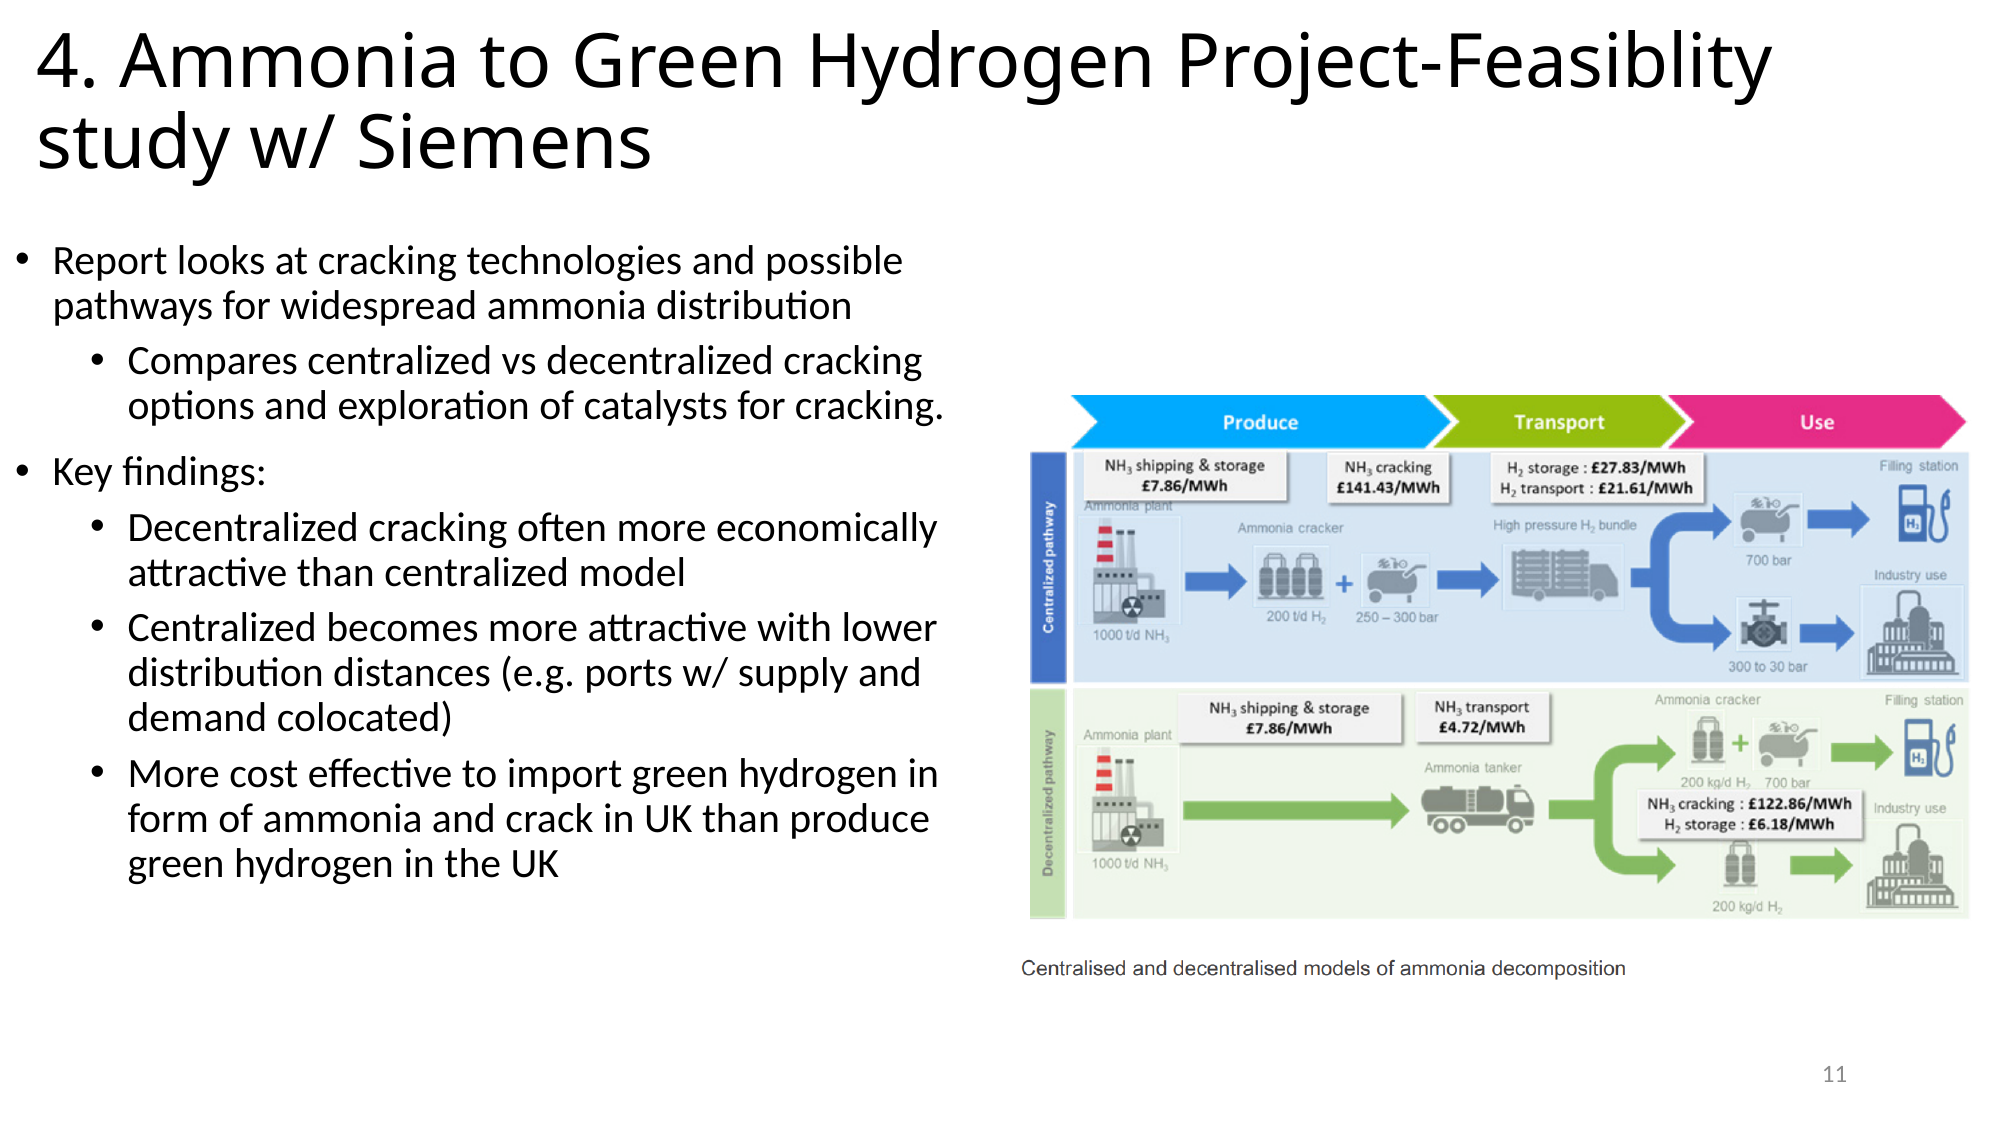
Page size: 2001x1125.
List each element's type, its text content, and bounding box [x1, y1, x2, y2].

slide_number 11 [1412, 1042, 1863, 1103]
title 4. Ammonia to Green Hydrogen Project-Feasiblity study w/ Siemens [21, 0, 1979, 213]
picture [969, 379, 2000, 994]
list Report looks at cracking technologies and possible pathways for widespread ammonia distribution Compares centralized vs decentralized cracking options and exploration of catalysts for cracking. Key findings: Decentralized cracking often more economically attractive than centralized model Centralized becomes more attractive with lower distribution distances (e.g. ports w/ supply and demand colocated) More cost effective to import green hydrogen in form of ammonia and crack in UK than produce green hydrogen in the UK [0, 230, 975, 1073]
